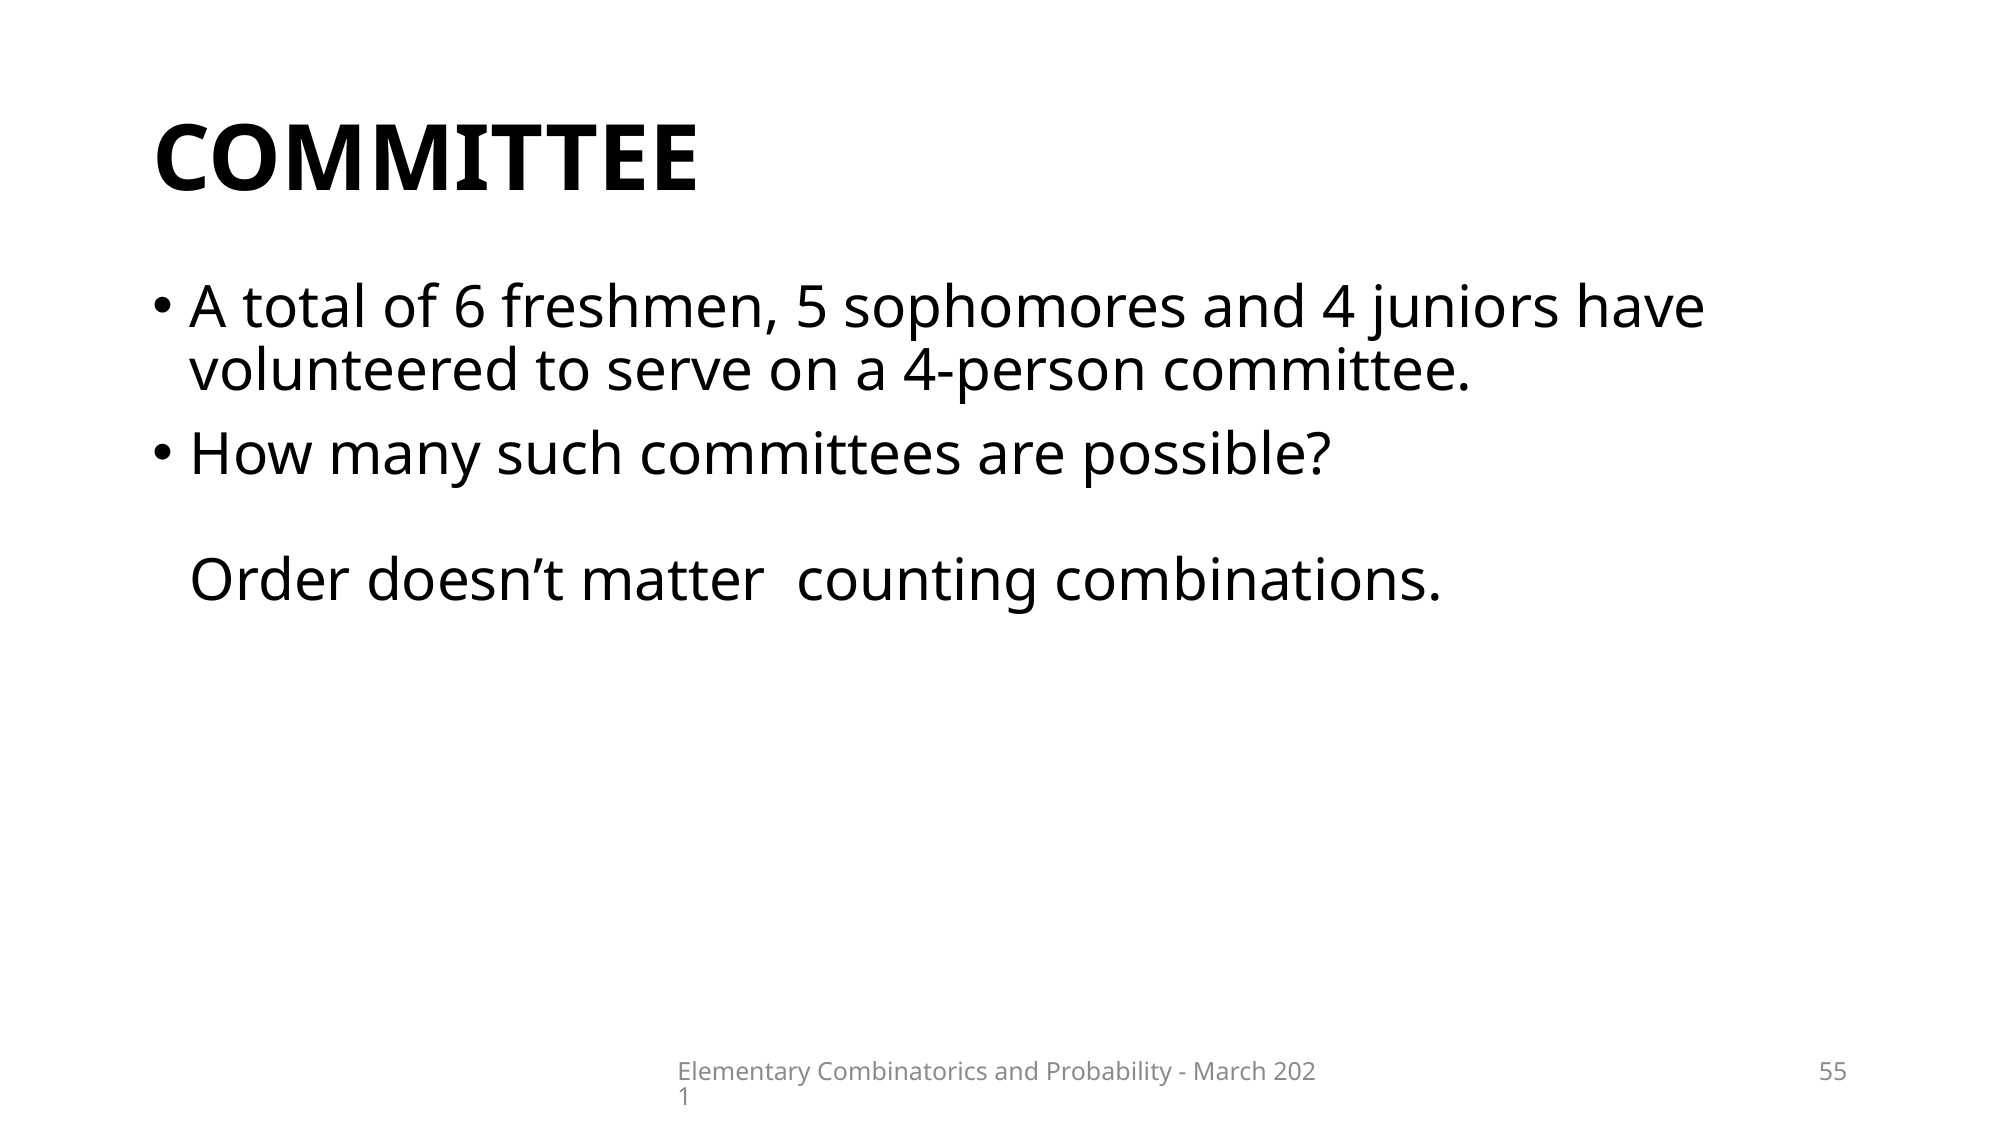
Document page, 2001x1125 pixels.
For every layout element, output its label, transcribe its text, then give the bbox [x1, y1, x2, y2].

slide_number 55 [1412, 1042, 1863, 1103]
title Committee [137, 52, 1863, 270]
footer Elementary Combinatorics and Probability - March 2021 [662, 1042, 1338, 1103]
